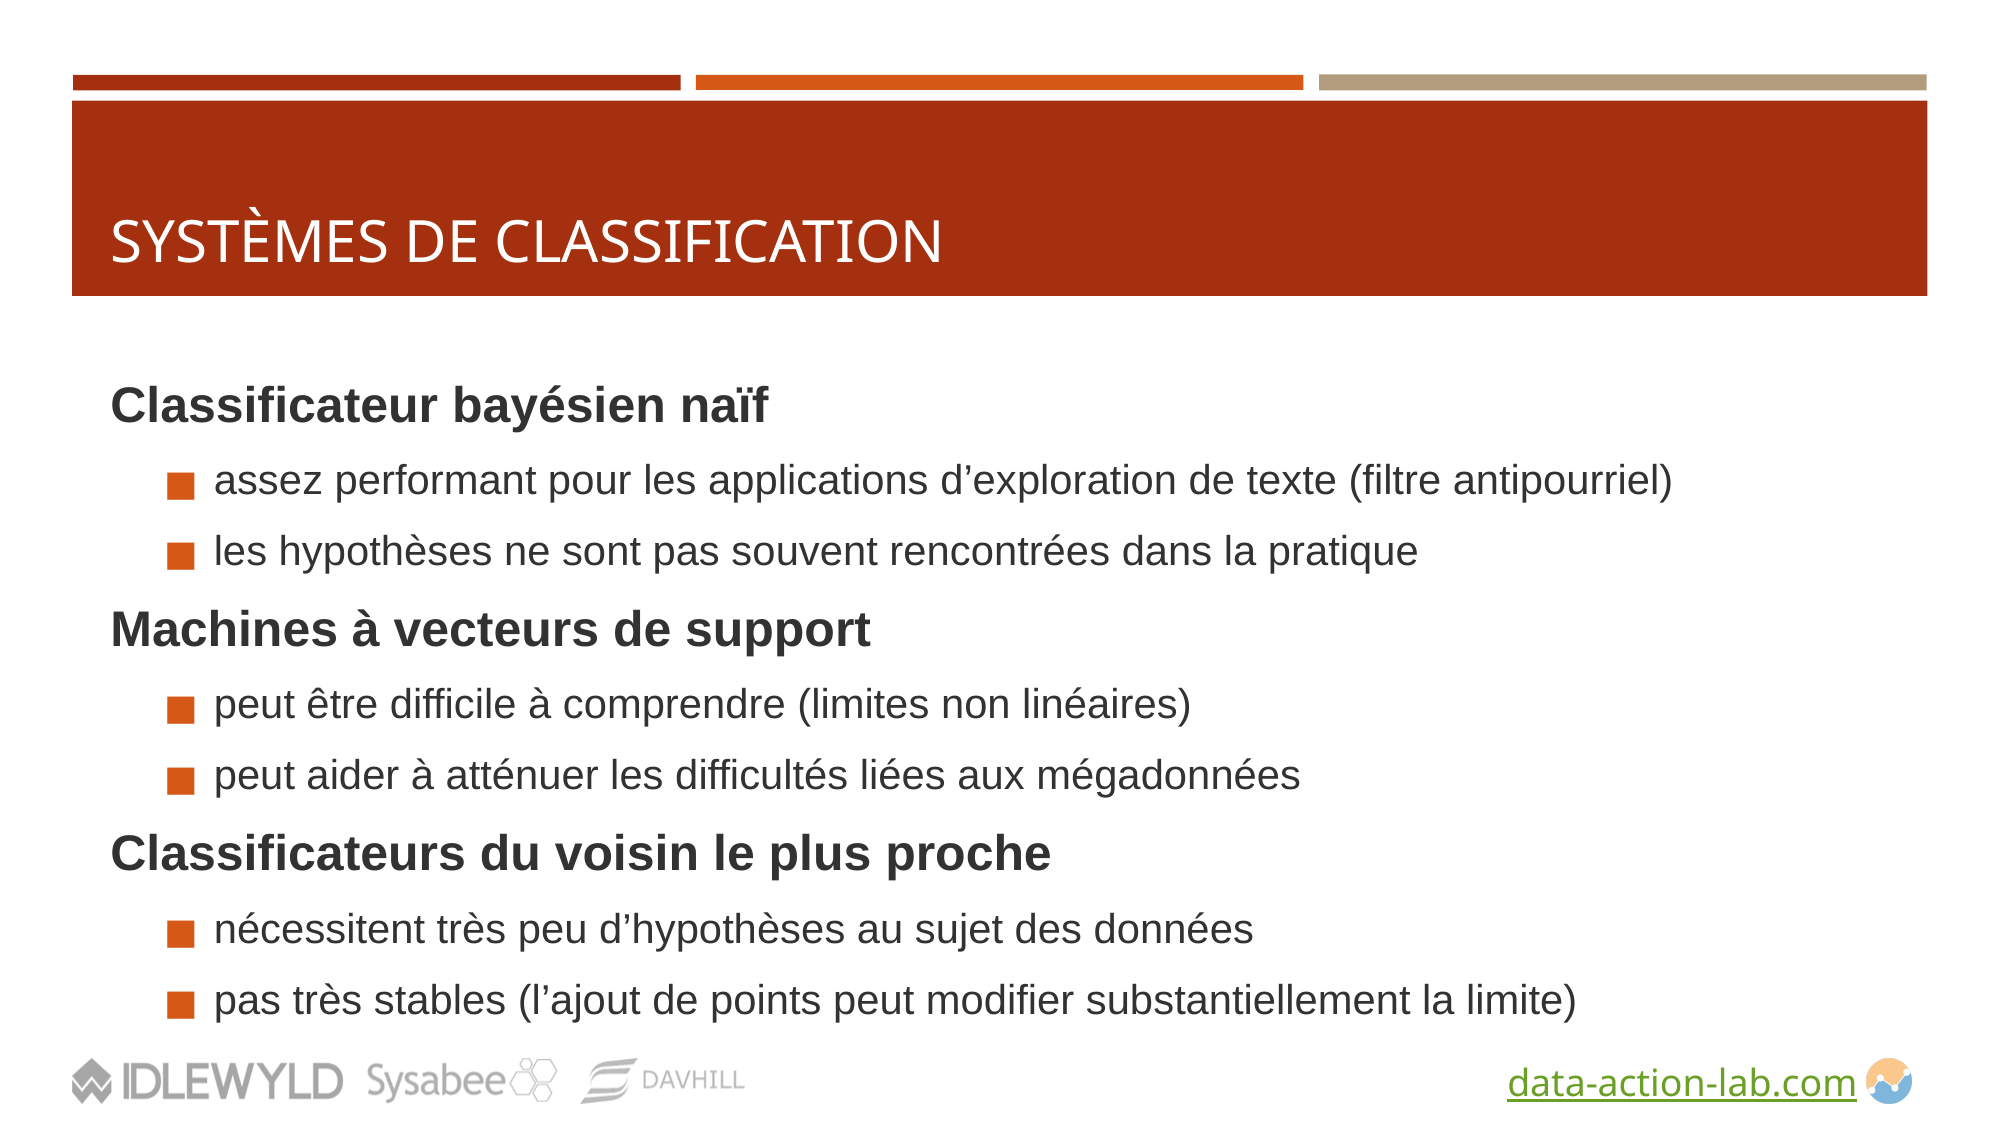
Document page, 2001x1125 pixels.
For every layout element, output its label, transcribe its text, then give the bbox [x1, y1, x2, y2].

picture [72, 1058, 745, 1104]
title SYSTÈMES DE CLASSIFICATION [95, 115, 1905, 282]
list Classificateur bayésien naïf assez performant pour les applications d’exploration de texte (filtre antipourriel) les hypothèses ne sont pas souvent rencontrées dans la pratique Machines à vecteurs de support peut être difficile à comprendre (limites non linéaires) peut aider à atténuer les difficultés liées aux mégadonnées Classificateurs du voisin le plus proche nécessitent très peu d’hypothèses au sujet des données pas très stables (l’ajout de points peut modifier substantiellement la limite) [95, 357, 1905, 1037]
